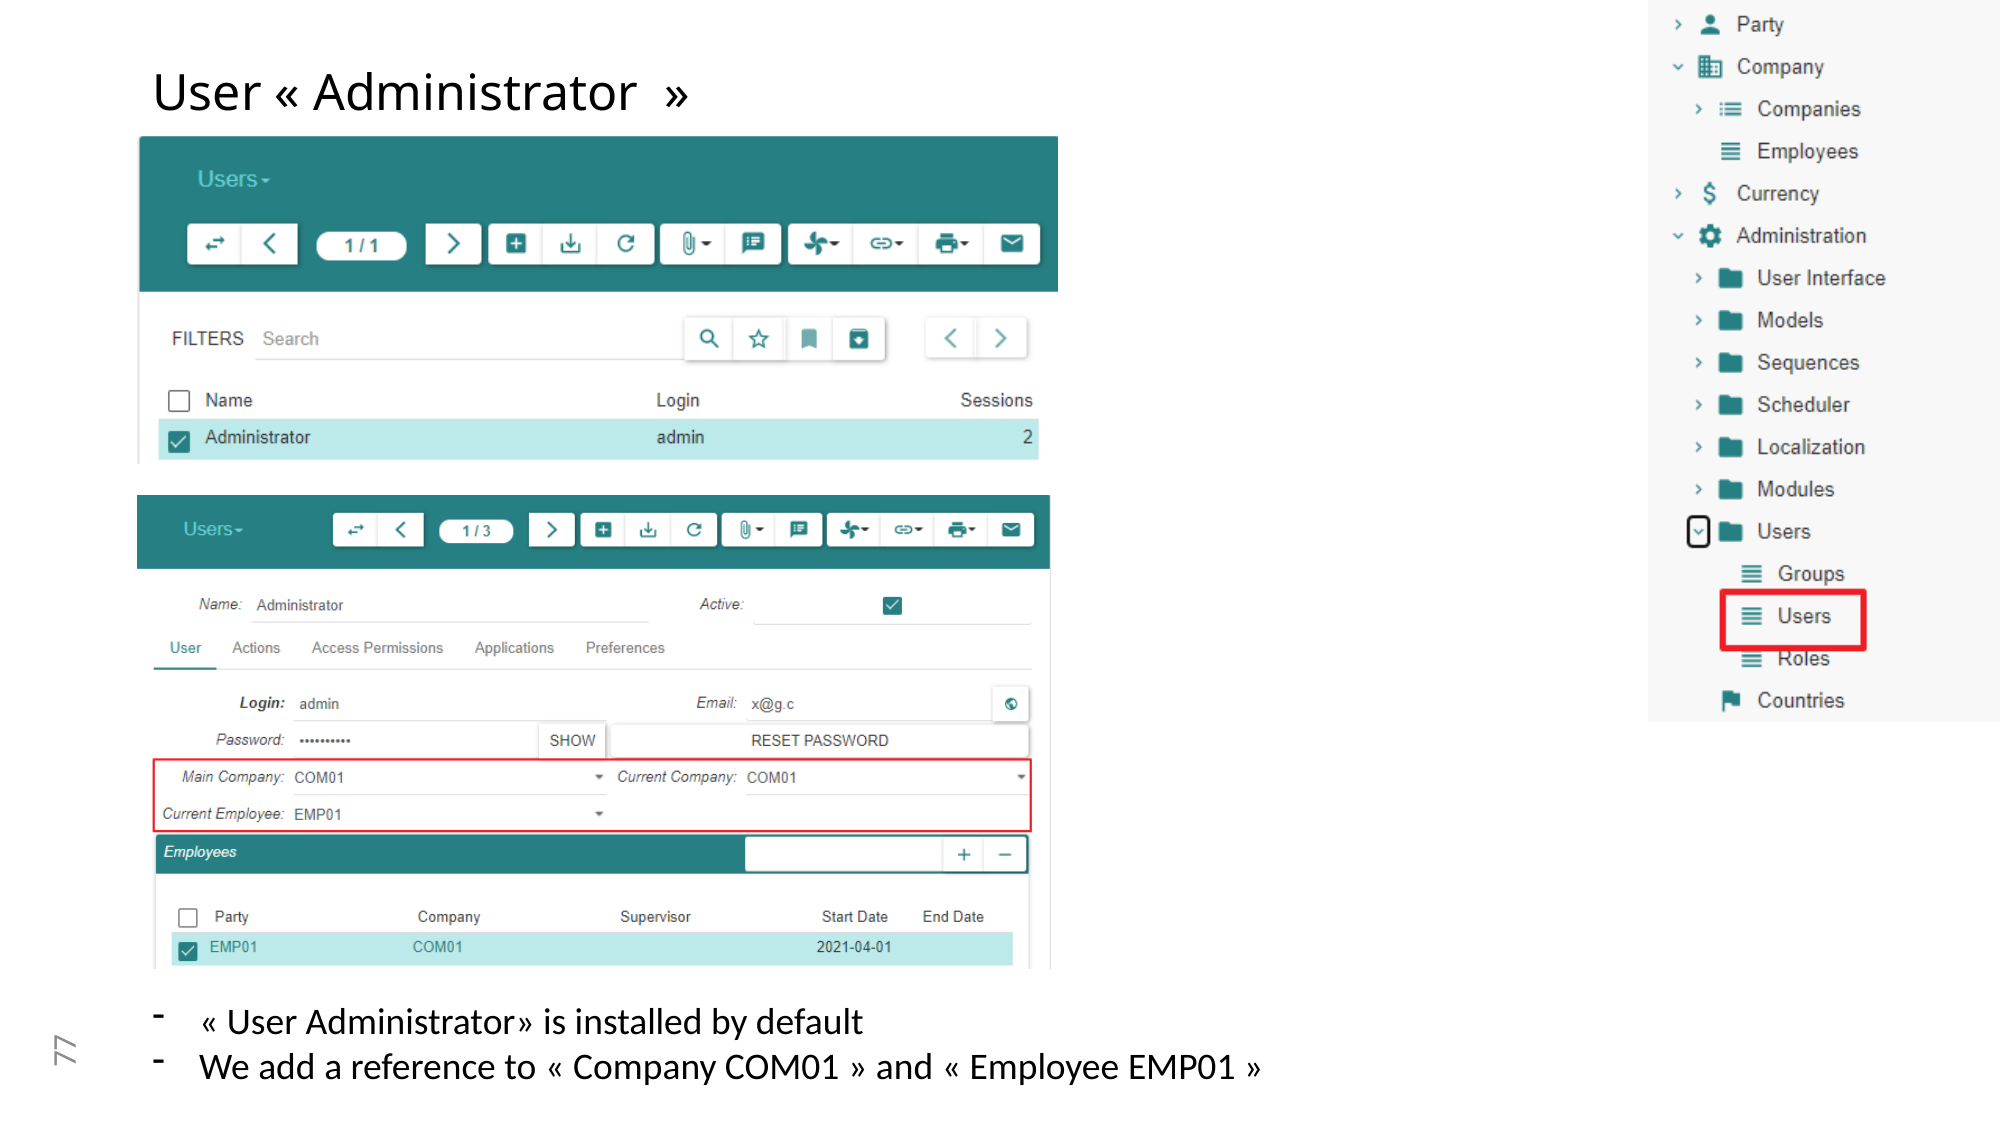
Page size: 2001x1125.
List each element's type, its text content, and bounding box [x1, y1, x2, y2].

text_box « User Administrator» is installed by default We add a reference to « Company COM01 » and « Employee EMP01 » [137, 989, 1676, 1094]
picture [137, 495, 1051, 970]
slide_number 77 [32, 995, 93, 1108]
title User « Administrator » [137, 59, 1648, 136]
picture [137, 135, 1058, 464]
picture [1648, 0, 2000, 722]
